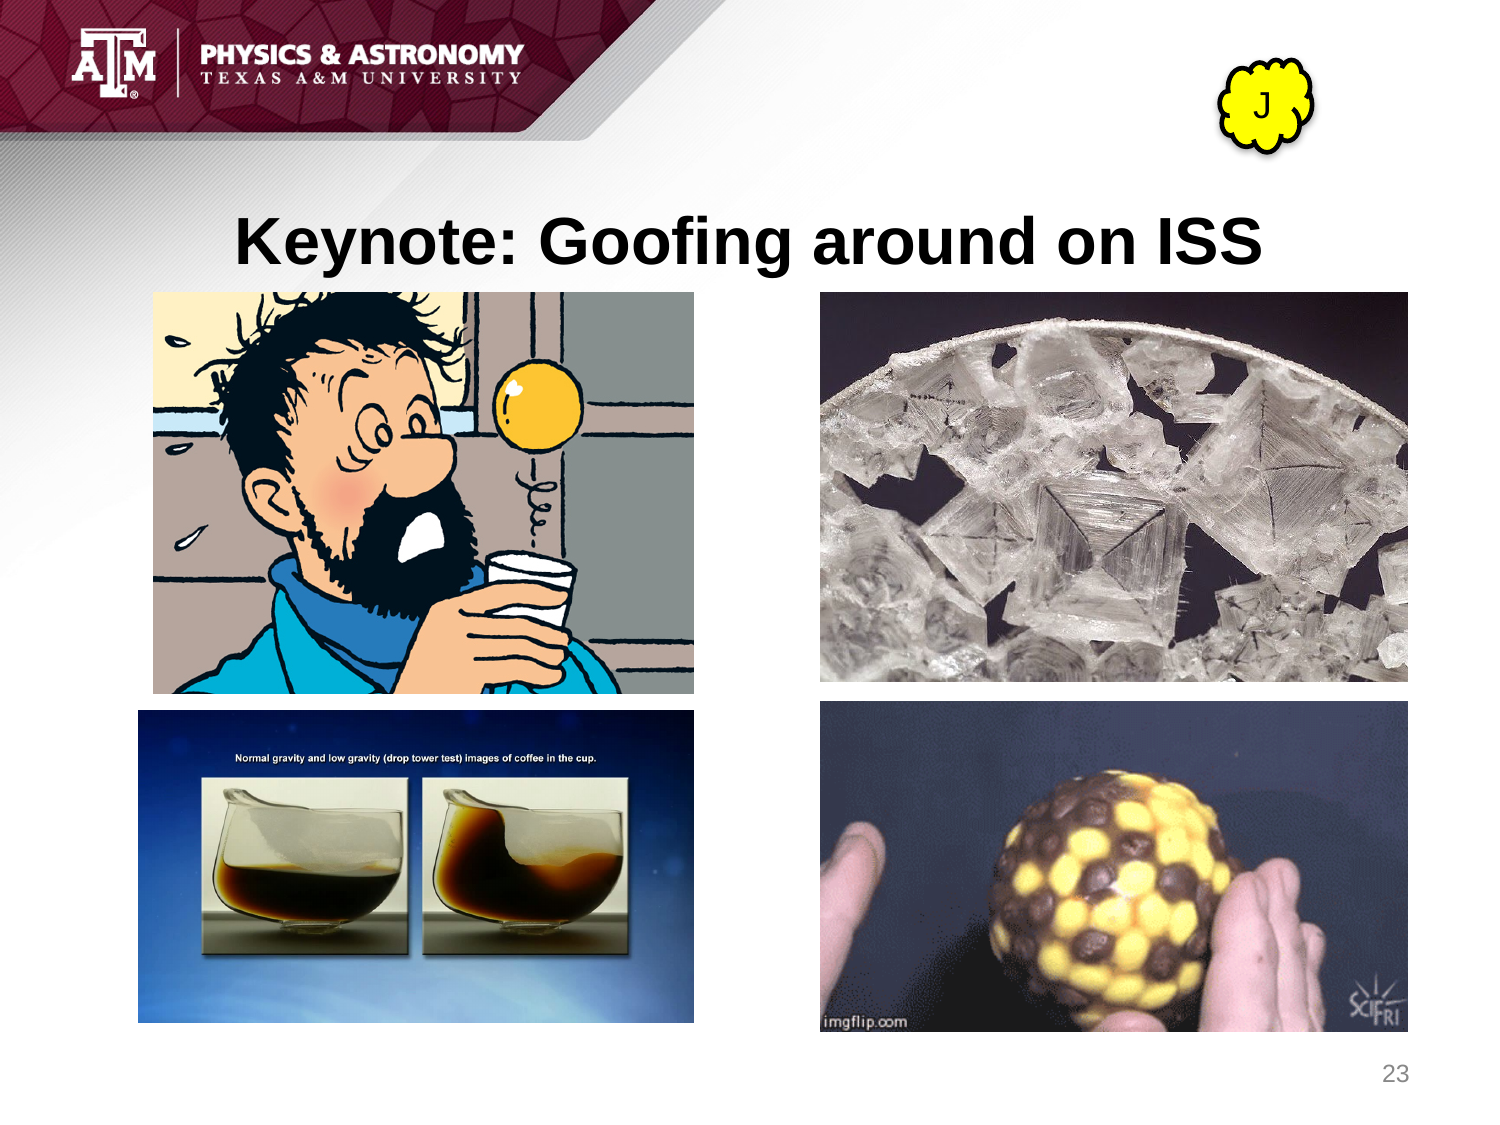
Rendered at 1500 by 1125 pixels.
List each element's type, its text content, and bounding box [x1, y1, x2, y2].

slide_number 23 [1074, 1042, 1425, 1103]
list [820, 292, 1409, 683]
title Keynote: Goofing around on ISS [75, 172, 1425, 304]
picture [0, 0, 1500, 1125]
text_box J [1219, 60, 1313, 153]
